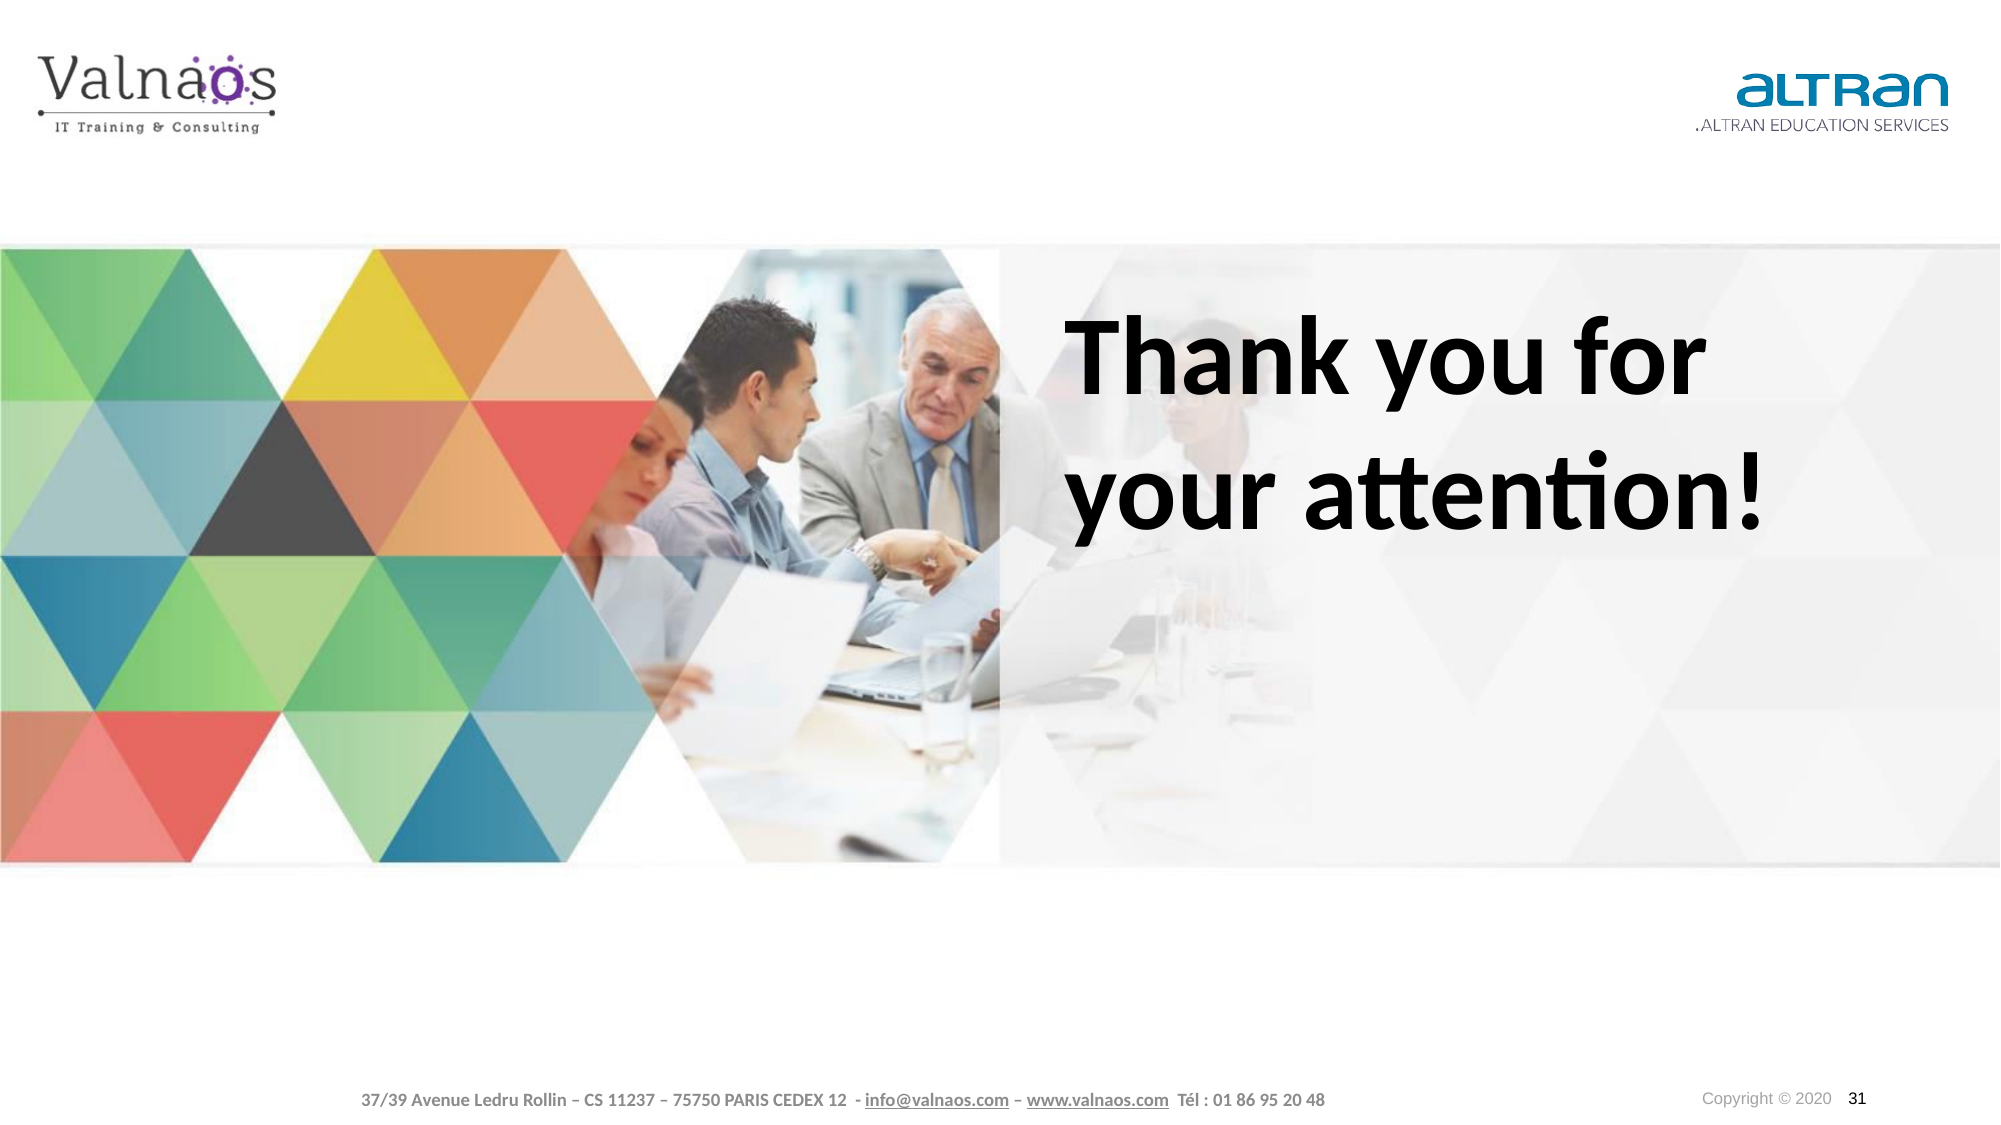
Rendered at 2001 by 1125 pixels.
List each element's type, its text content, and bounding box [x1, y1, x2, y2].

slide_number Copyright © 2020 31 [1700, 1087, 1959, 1108]
text_box Thank you for your attention! [1049, 274, 1938, 560]
picture [0, 0, 2000, 1125]
